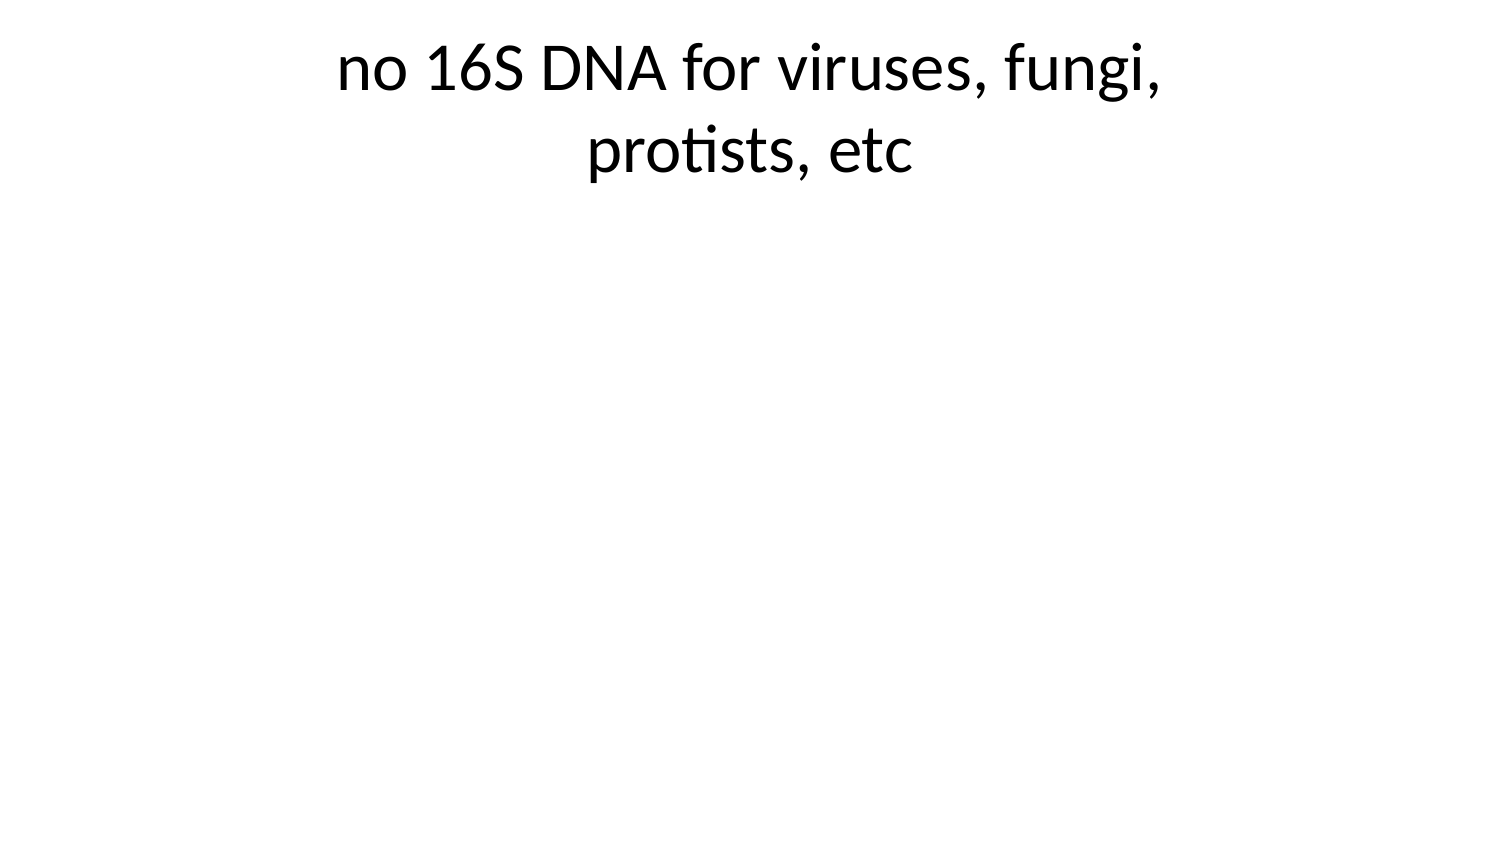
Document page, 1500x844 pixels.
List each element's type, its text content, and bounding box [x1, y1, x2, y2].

title no 16S DNA for viruses, fungi, protists, etc [243, 33, 1257, 175]
